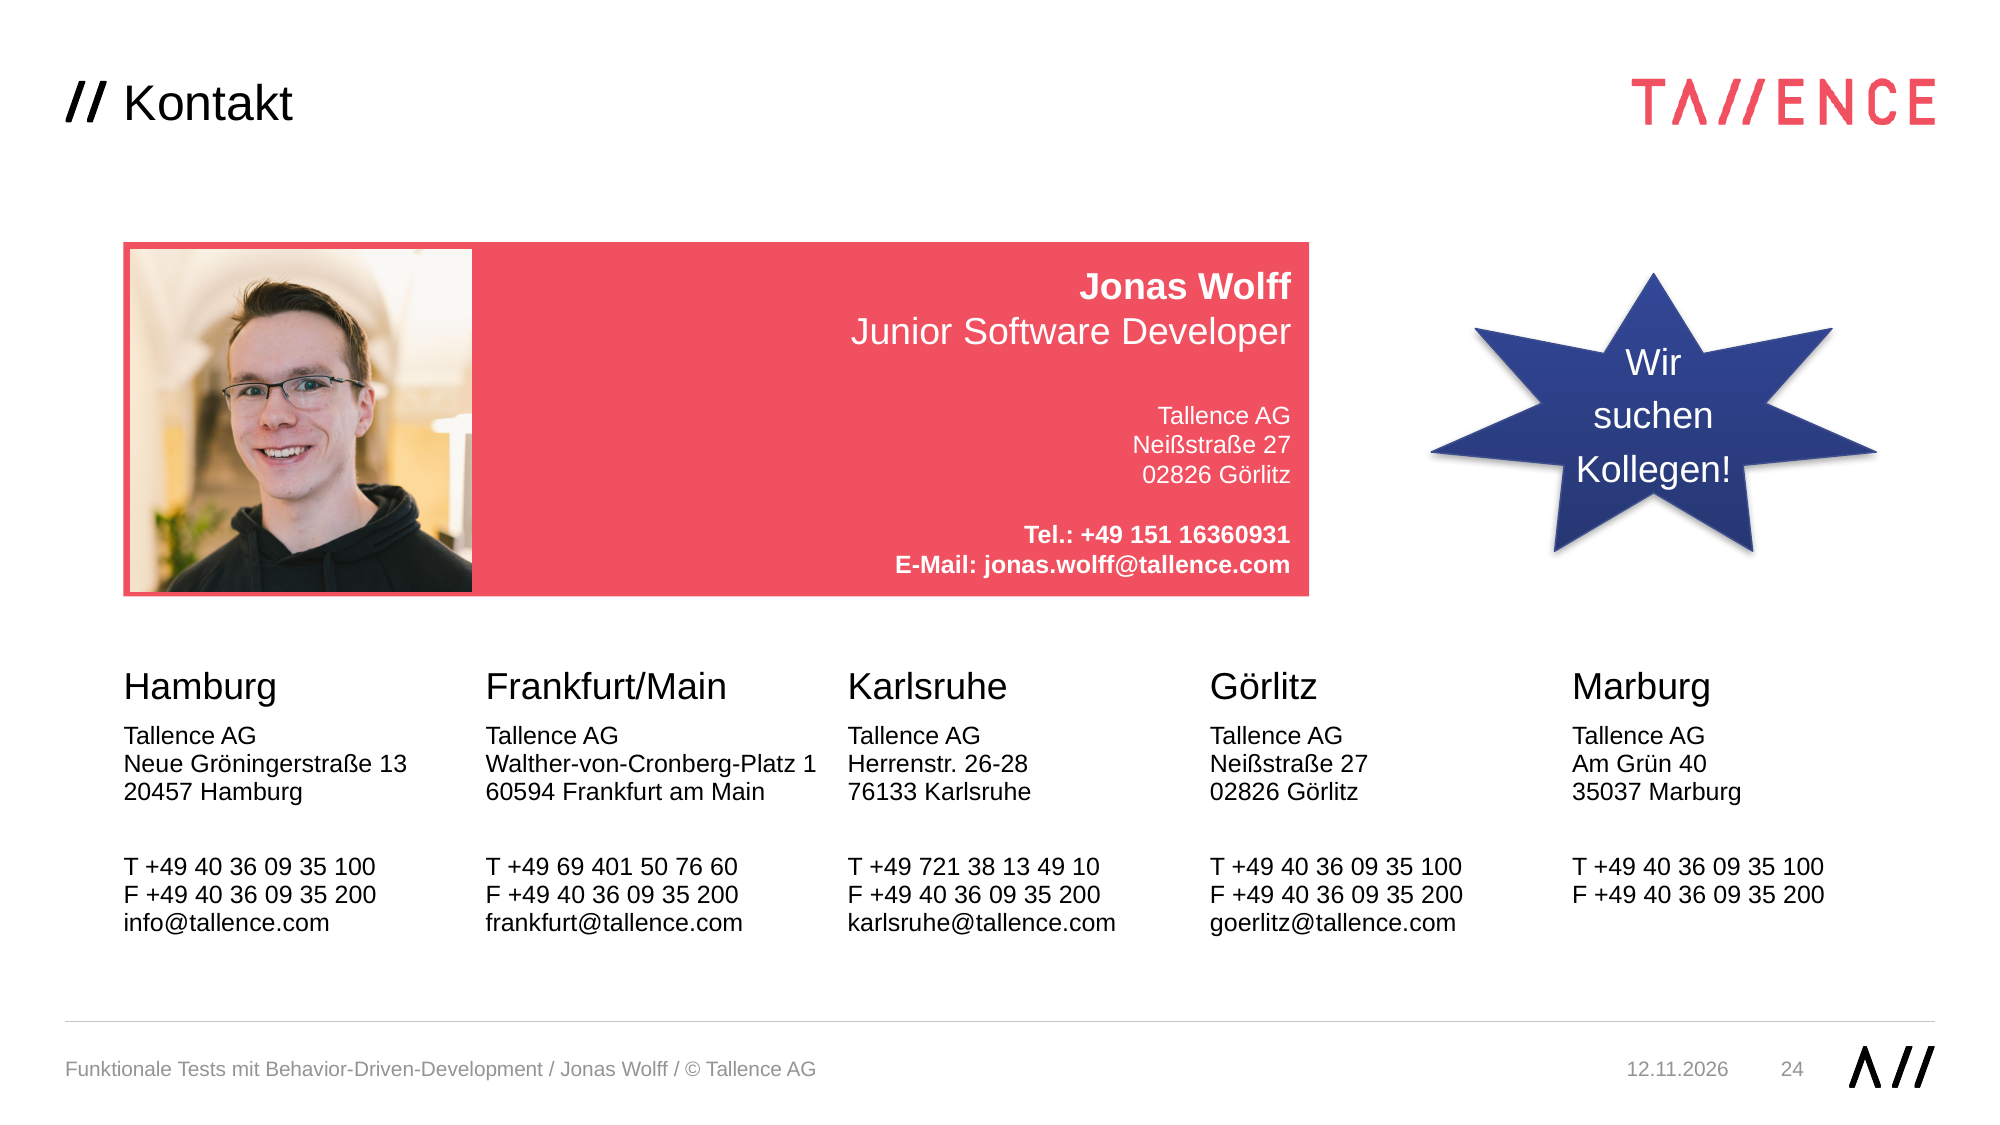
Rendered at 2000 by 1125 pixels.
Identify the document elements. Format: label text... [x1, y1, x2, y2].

table_header Görlitz [1210, 665, 1572, 722]
table_cell Tallence AG Walther-von-Cronberg-Platz 1 60594 Frankfurt am Main [486, 722, 848, 853]
title Kontakt [124, 76, 1632, 132]
text_box Jonas Wolff Junior Software Developer [461, 244, 1310, 377]
table_cell Tallence AG Herrenstr. 26-28 76133 Karlsruhe [848, 722, 1210, 853]
table_header Marburg [1572, 665, 1934, 722]
table_cell T +49 40 36 09 35 100 F +49 40 36 09 35 200 goerlitz@tallence.com [1210, 853, 1572, 955]
table_cell T +49 40 36 09 35 100 F +49 40 36 09 35 200 [1572, 853, 1934, 955]
text_box Tallence AG Neißstraße 27 02826 Görlitz Tel.: +49 151 16360931 E-Mail: jonas.wolff@tallence.com [475, 377, 1310, 597]
table_header Karlsruhe [848, 665, 1210, 722]
footer Funktionale Tests mit Behavior-Driven-Development / Jonas Wolff / © Tallence AG [64, 1038, 977, 1098]
table_cell Tallence AG Neißstraße 27 02826 Görlitz [1210, 722, 1572, 853]
text_box [121, 240, 1311, 598]
table_cell Tallence AG Am Grün 40 35037 Marburg [1572, 722, 1934, 853]
table_cell Tallence AG Neue Gröningerstraße 13 20457 Hamburg [124, 722, 486, 853]
picture [1631, 78, 1935, 126]
text_box Wir suchen Kollegen! [1430, 272, 1877, 552]
slide_number 24 [1757, 1038, 1804, 1098]
table_header Hamburg [124, 665, 486, 722]
table_cell T +49 40 36 09 35 100 F +49 40 36 09 35 200 info@tallence.com [124, 853, 486, 955]
picture [129, 249, 472, 592]
table_header Frankfurt/Main [486, 665, 848, 722]
table_cell T +49 69 401 50 76 60 F +49 40 36 09 35 200 frankfurt@tallence.com [486, 853, 848, 955]
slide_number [1615, 1038, 1729, 1098]
picture [1849, 1046, 1935, 1088]
table_cell T +49 721 38 13 49 10 F +49 40 36 09 35 200 karlsruhe@tallence.com [848, 853, 1210, 955]
